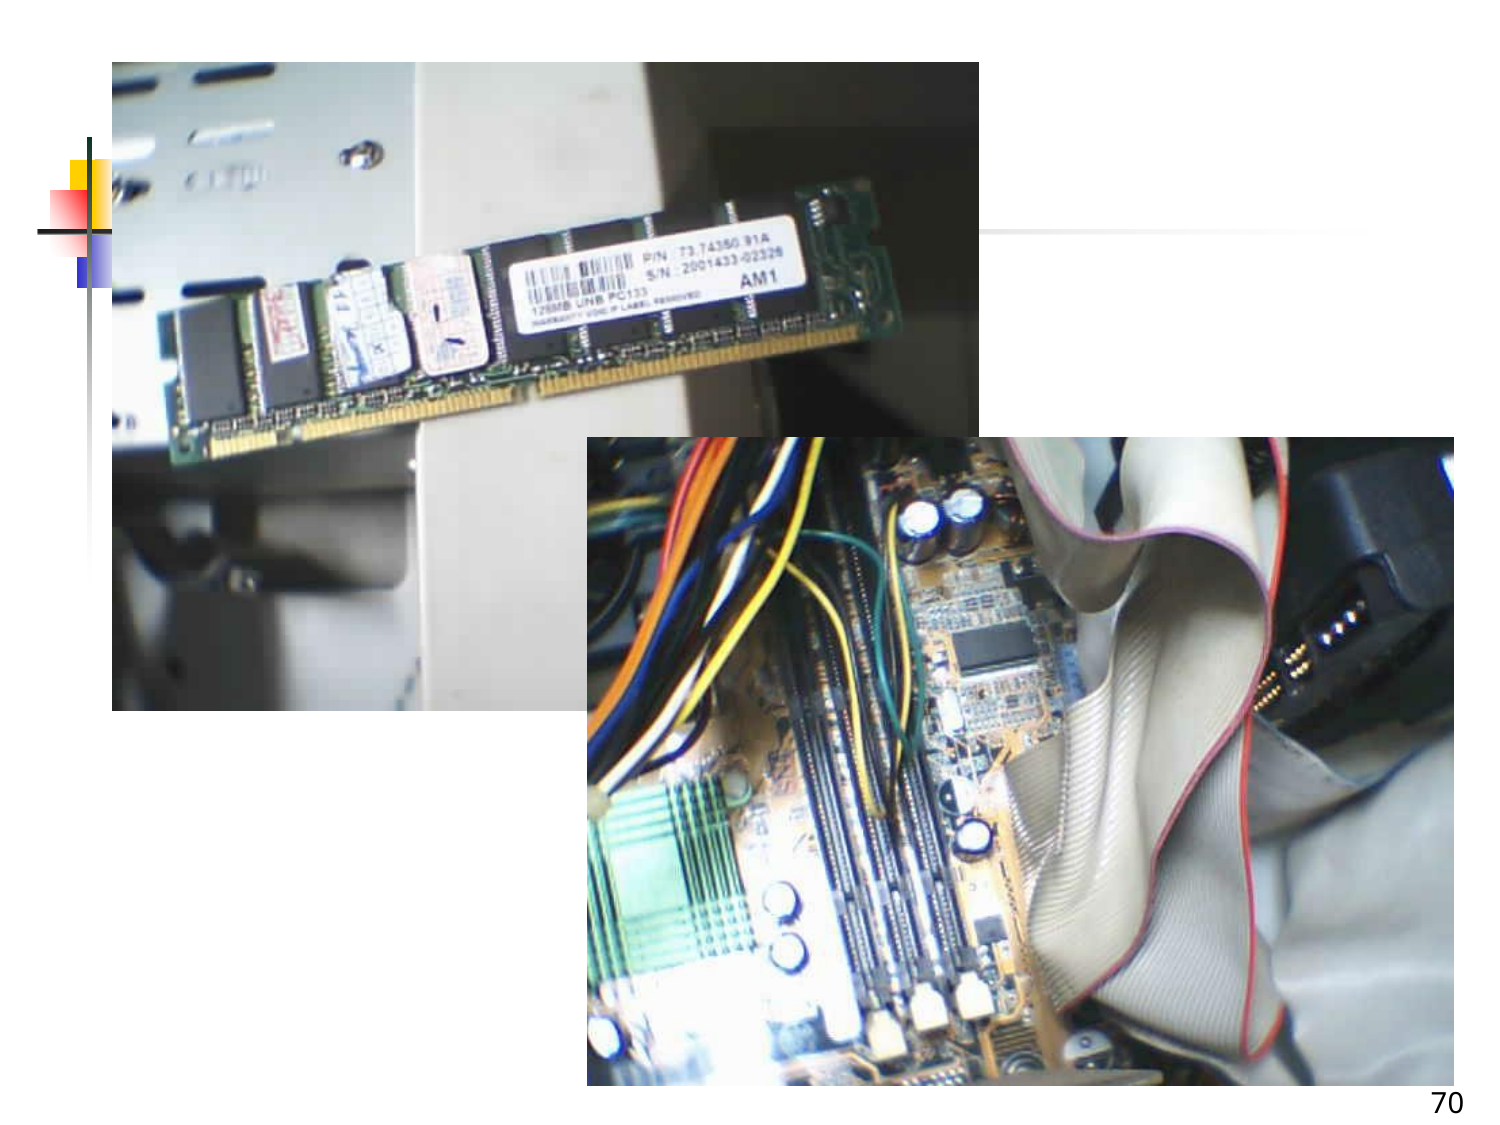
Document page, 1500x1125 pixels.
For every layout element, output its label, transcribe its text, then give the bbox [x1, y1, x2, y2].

text_box 70 [1424, 1081, 1469, 1125]
picture [37, 137, 112, 588]
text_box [112, 62, 1454, 1087]
